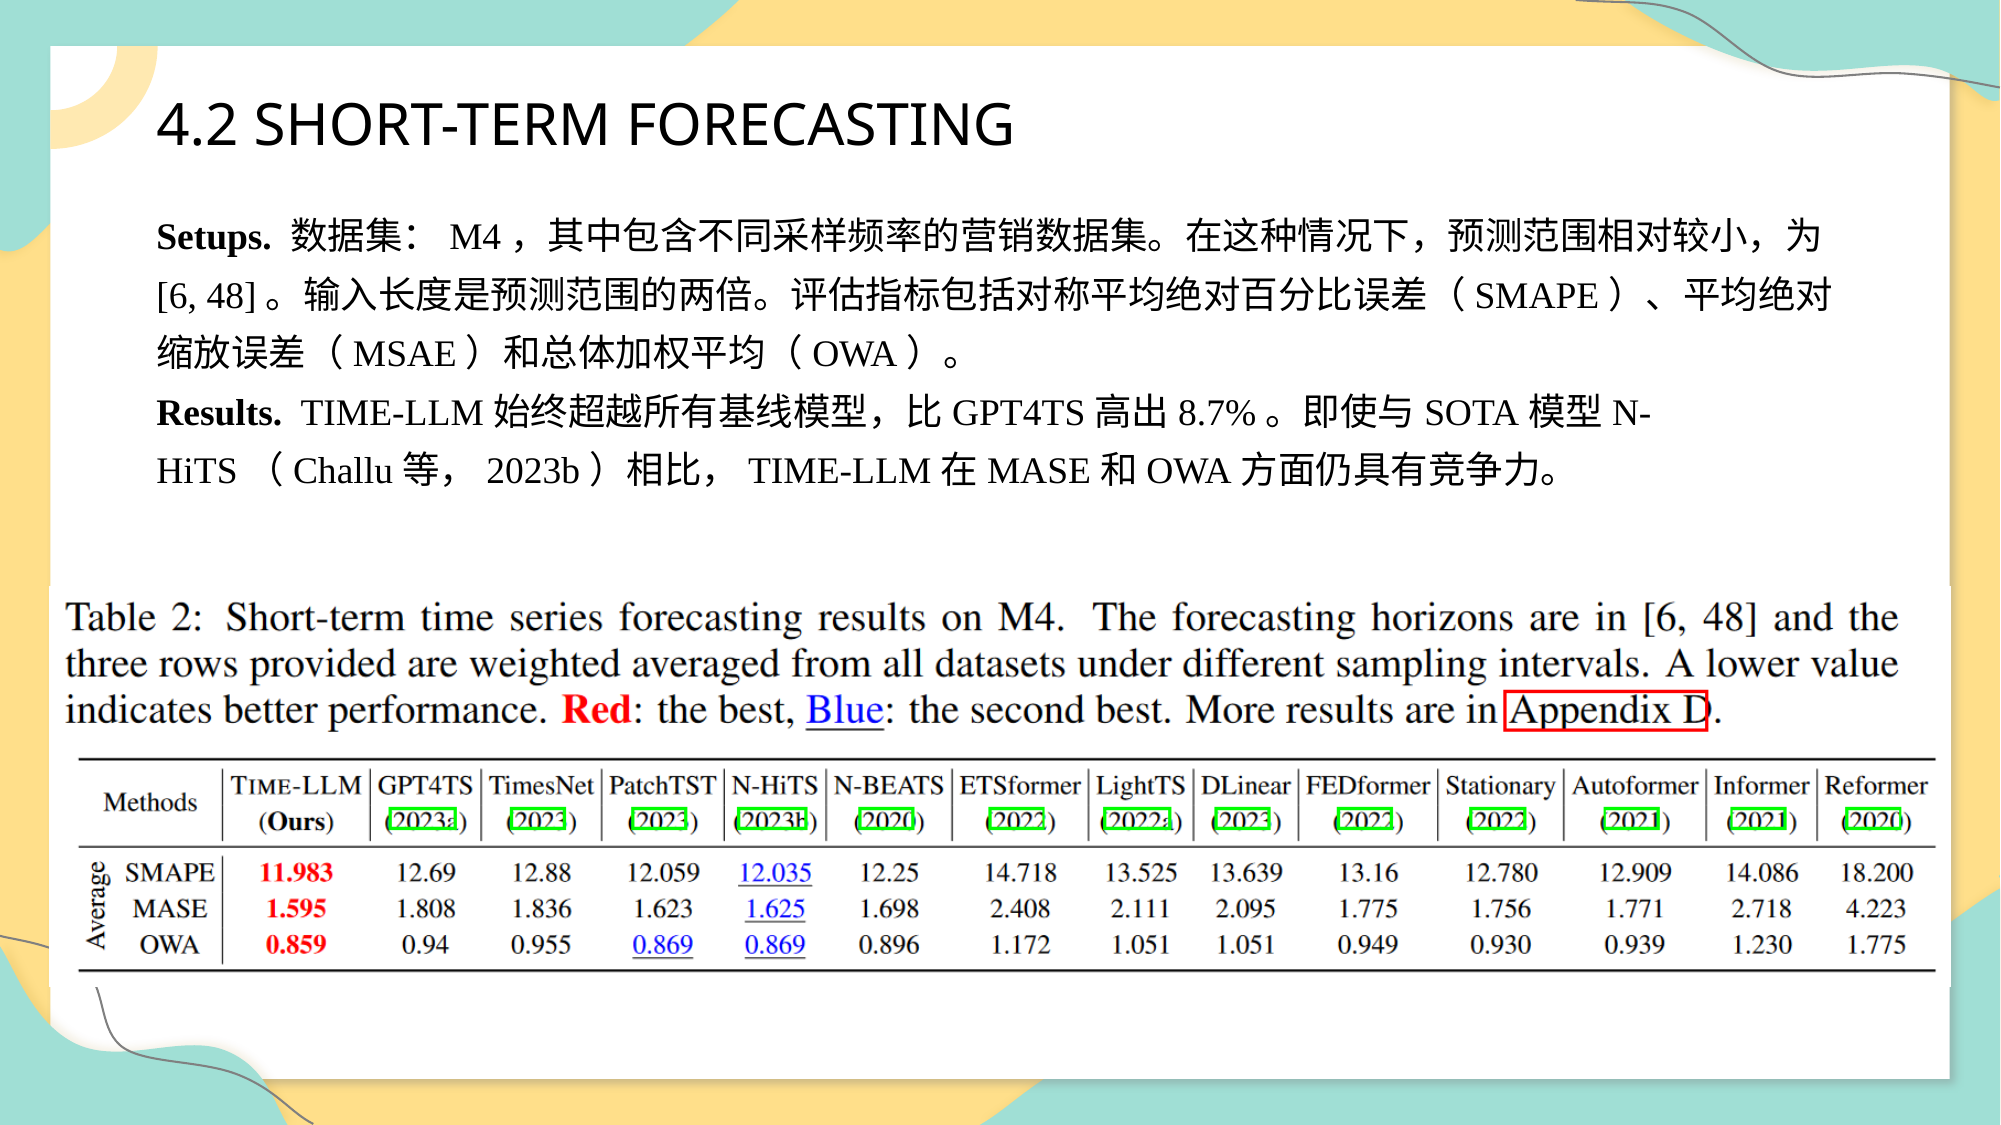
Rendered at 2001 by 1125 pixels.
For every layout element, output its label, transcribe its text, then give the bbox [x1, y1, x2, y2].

text_box Setups. 数据集：M4，其中包含不同采样频率的营销数据集。在这种情况下，预测范围相对较小，为[6, 48]。输入长度是预测范围的两倍。评估指标包括对称平均绝对百分比误差（SMAPE）、平均绝对缩放误差（MSAE）和总体加权平均（OWA）。 Results. TIME-LLM始终超越所有基线模型，比GPT4TS高出8.7%。即使与SOTA模型N-HiTS（Challu等，2023b）相比，TIME-LLM在MASE和OWA方面仍具有竞争力。 [141, 191, 1865, 499]
picture [49, 586, 1951, 987]
title 4.2 SHORT-TERM FORECASTING [141, 87, 1337, 149]
